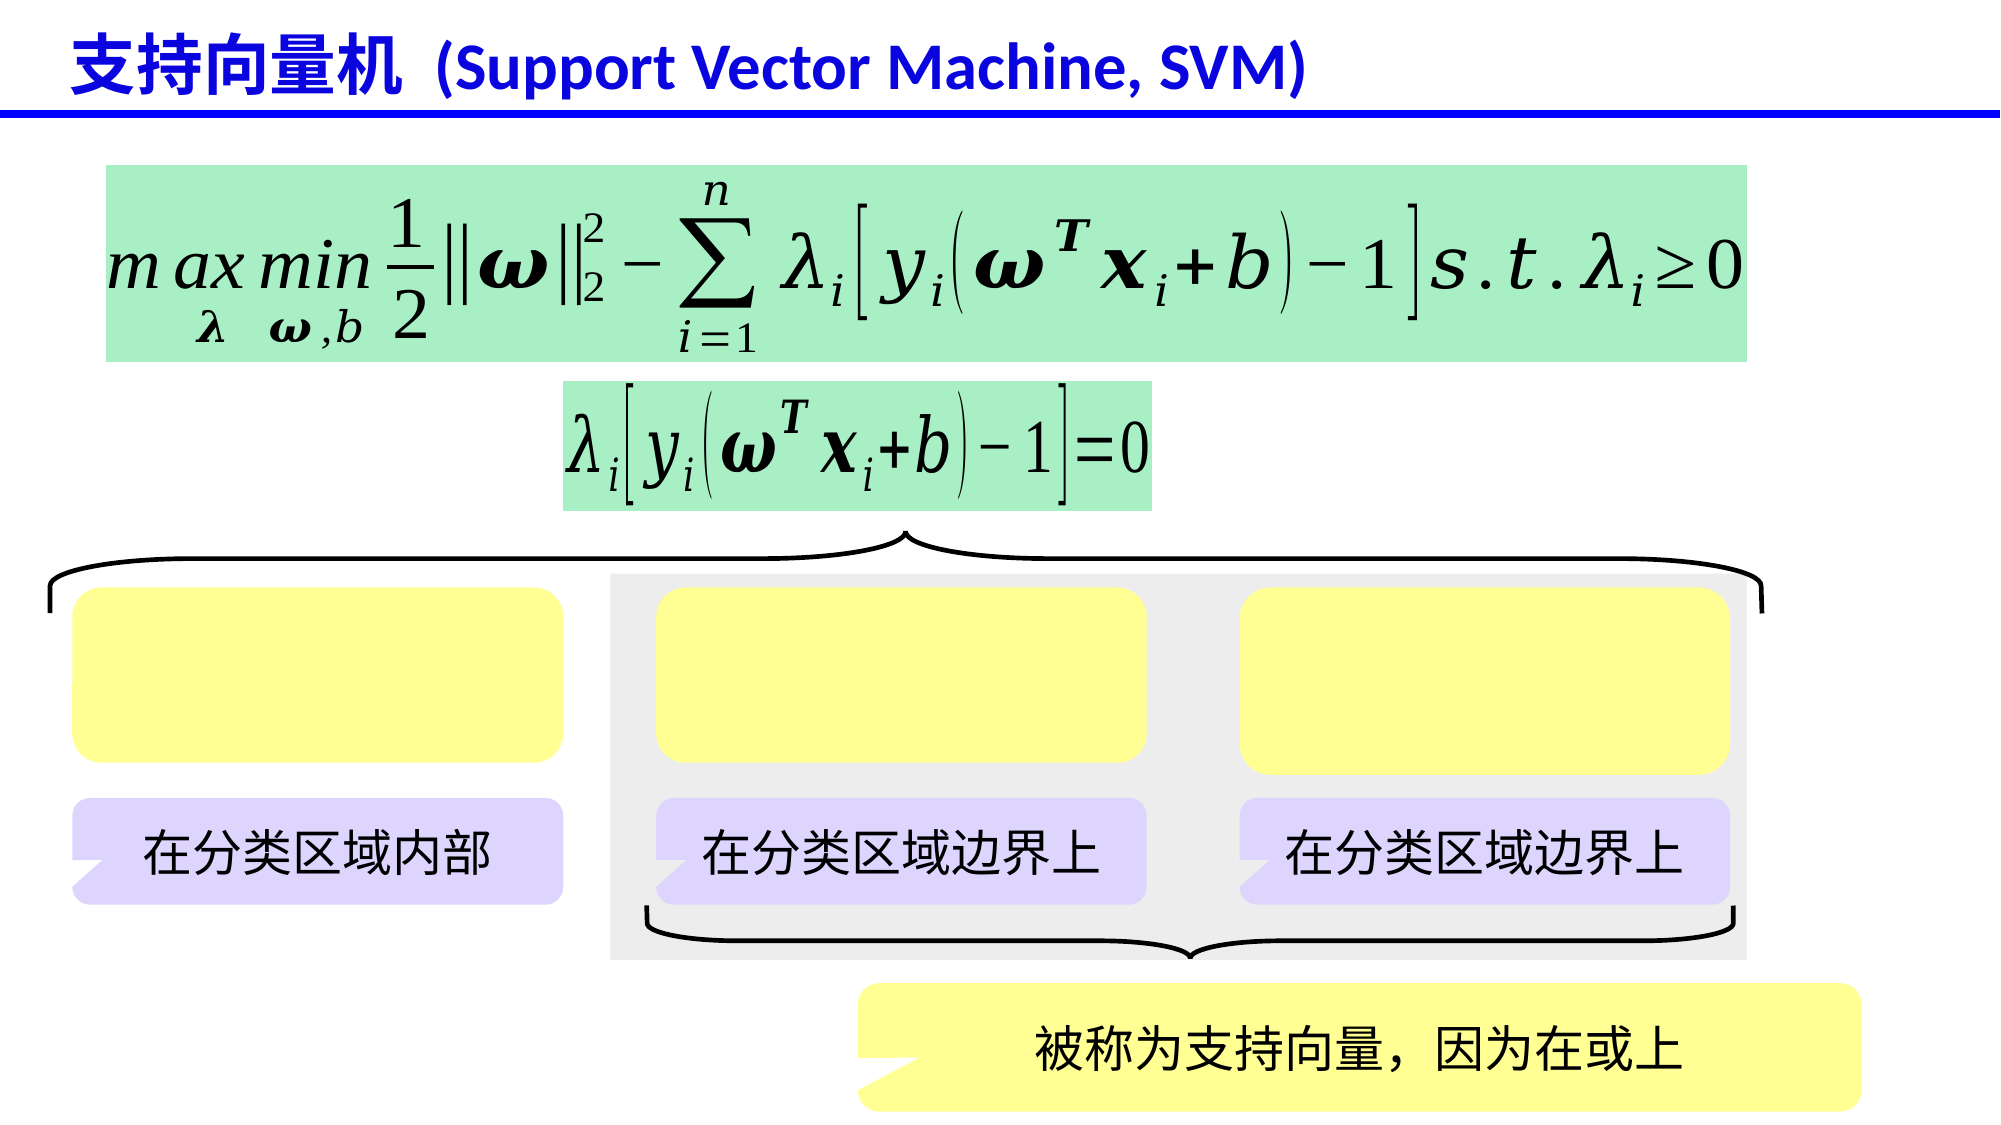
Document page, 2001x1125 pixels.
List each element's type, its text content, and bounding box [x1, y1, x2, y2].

title 支持向量机 (Support Vector Machine, SVM) [54, 21, 1780, 114]
text_box [646, 905, 1734, 959]
text_box [49, 531, 1763, 614]
text_box [609, 614, 1748, 961]
